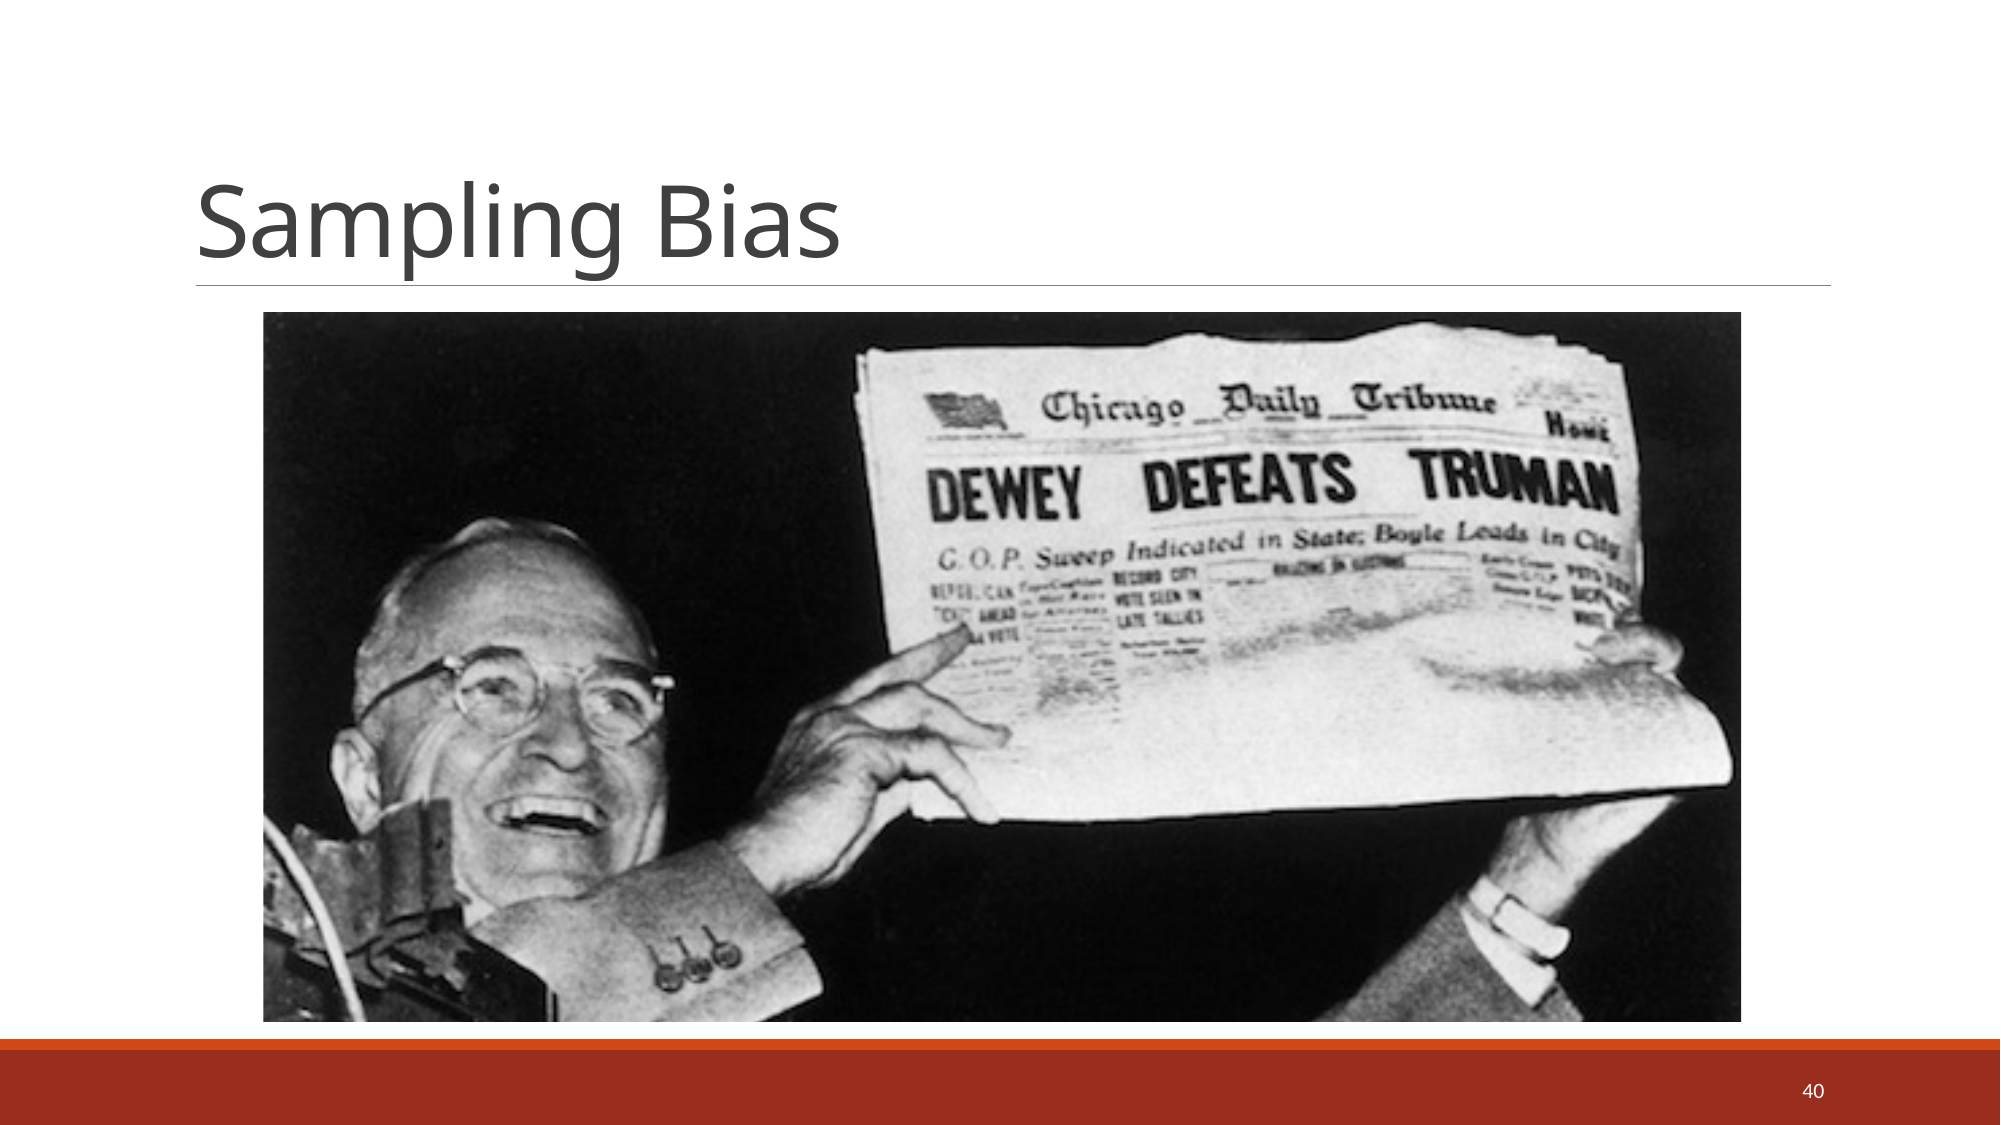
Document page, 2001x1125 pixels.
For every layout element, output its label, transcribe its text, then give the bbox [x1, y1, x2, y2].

slide_number 40 [1624, 1059, 1840, 1120]
title Sampling Bias [180, 47, 1830, 285]
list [262, 312, 1742, 1023]
